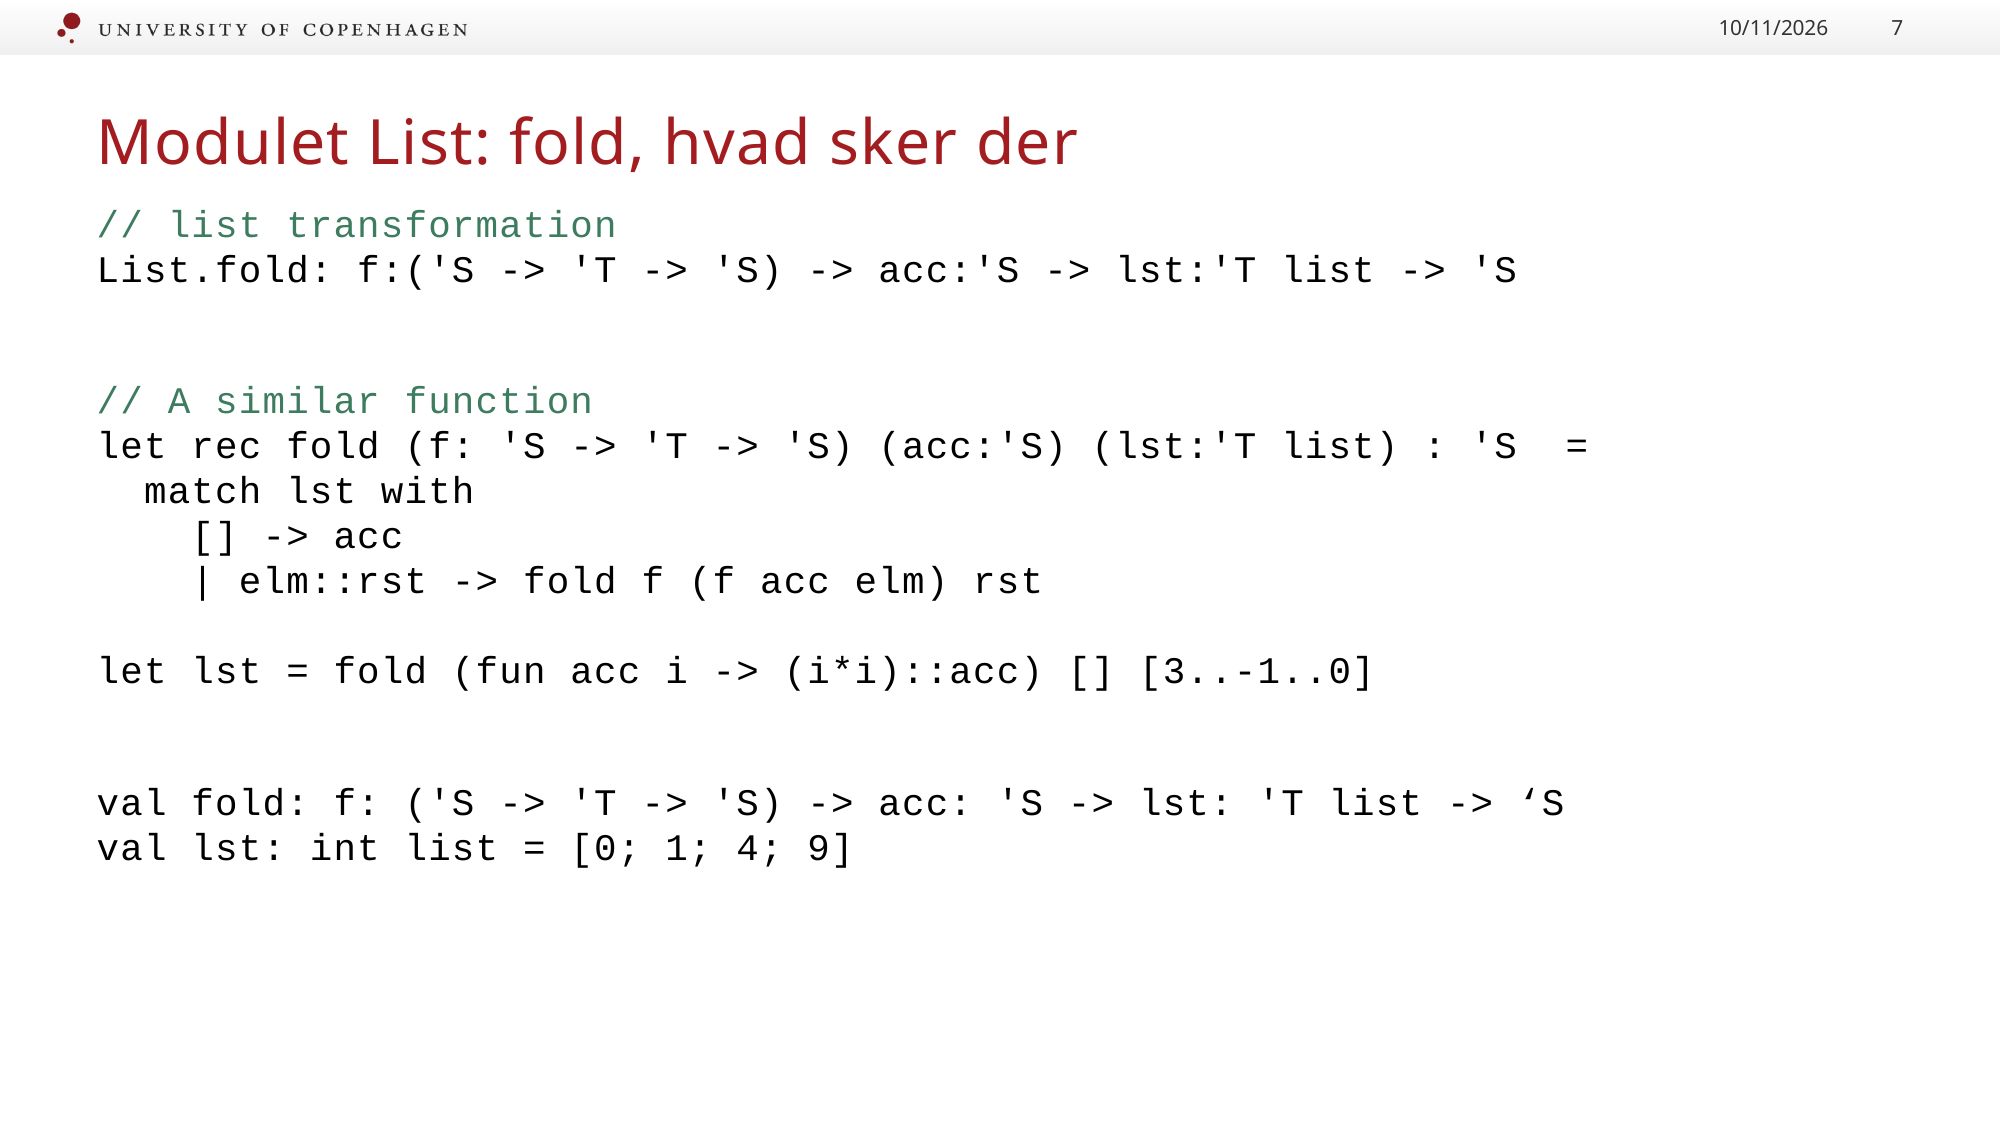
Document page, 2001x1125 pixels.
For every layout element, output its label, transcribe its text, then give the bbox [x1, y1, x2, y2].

title Modulet List: fold, hvad sker der [96, 101, 1904, 199]
list // list transformation List.fold: f:('S -> 'T -> 'S) -> acc:'S -> lst:'T list -> 'S // A similar function let rec fold (f: 'S -> 'T -> 'S) (acc:'S) (lst:'T list) : 'S = match lst with [] -> acc | elm::rst -> fold f (f acc elm) rst let lst = fold (fun acc i -> (i*i)::acc) [] [3..-1..0] val fold: f: ('S -> 'T -> 'S) -> acc: 'S -> lst: 'T list -> ‘S val lst: int list = [0; 1; 4; 9] [96, 199, 1977, 1055]
picture [92, 15, 475, 42]
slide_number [1694, 14, 1829, 43]
slide_number 7 [1840, 14, 1904, 43]
